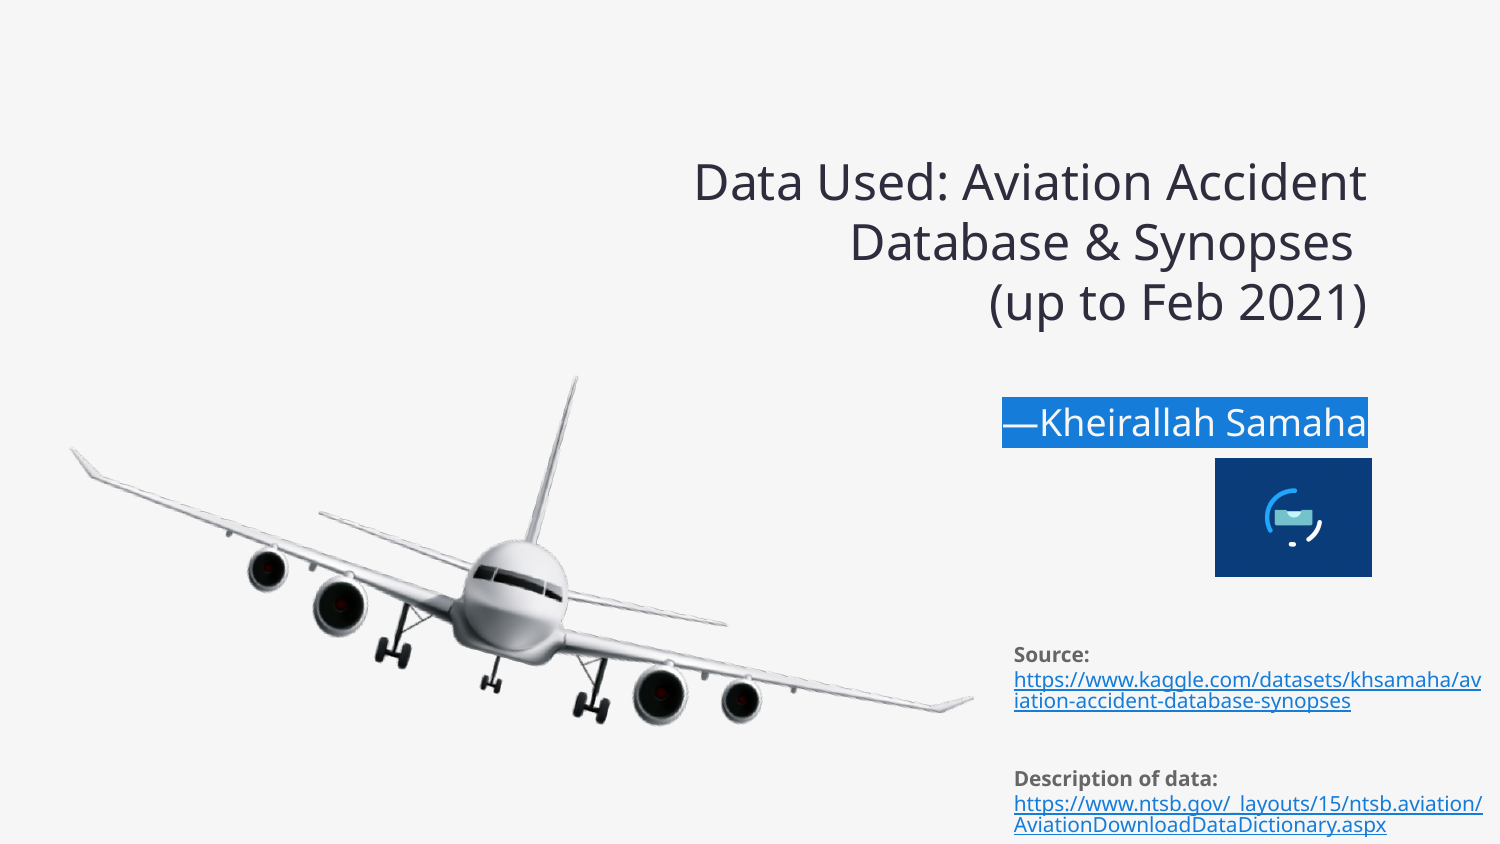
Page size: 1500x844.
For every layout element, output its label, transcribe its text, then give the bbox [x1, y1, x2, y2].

text_box Source: https://www.kaggle.com/datasets/khsamaha/aviation-accident-database-synopses Description of data: https://www.ntsb.gov/_layouts/15/ntsb.aviation/AviationDownloadDataDictionary.aspx [998, 626, 1500, 844]
subtitle Data Used: Aviation Accident Database & Synopses (up to Feb 2021) [667, 135, 1383, 626]
picture [15, 231, 1012, 844]
picture [1215, 458, 1373, 577]
